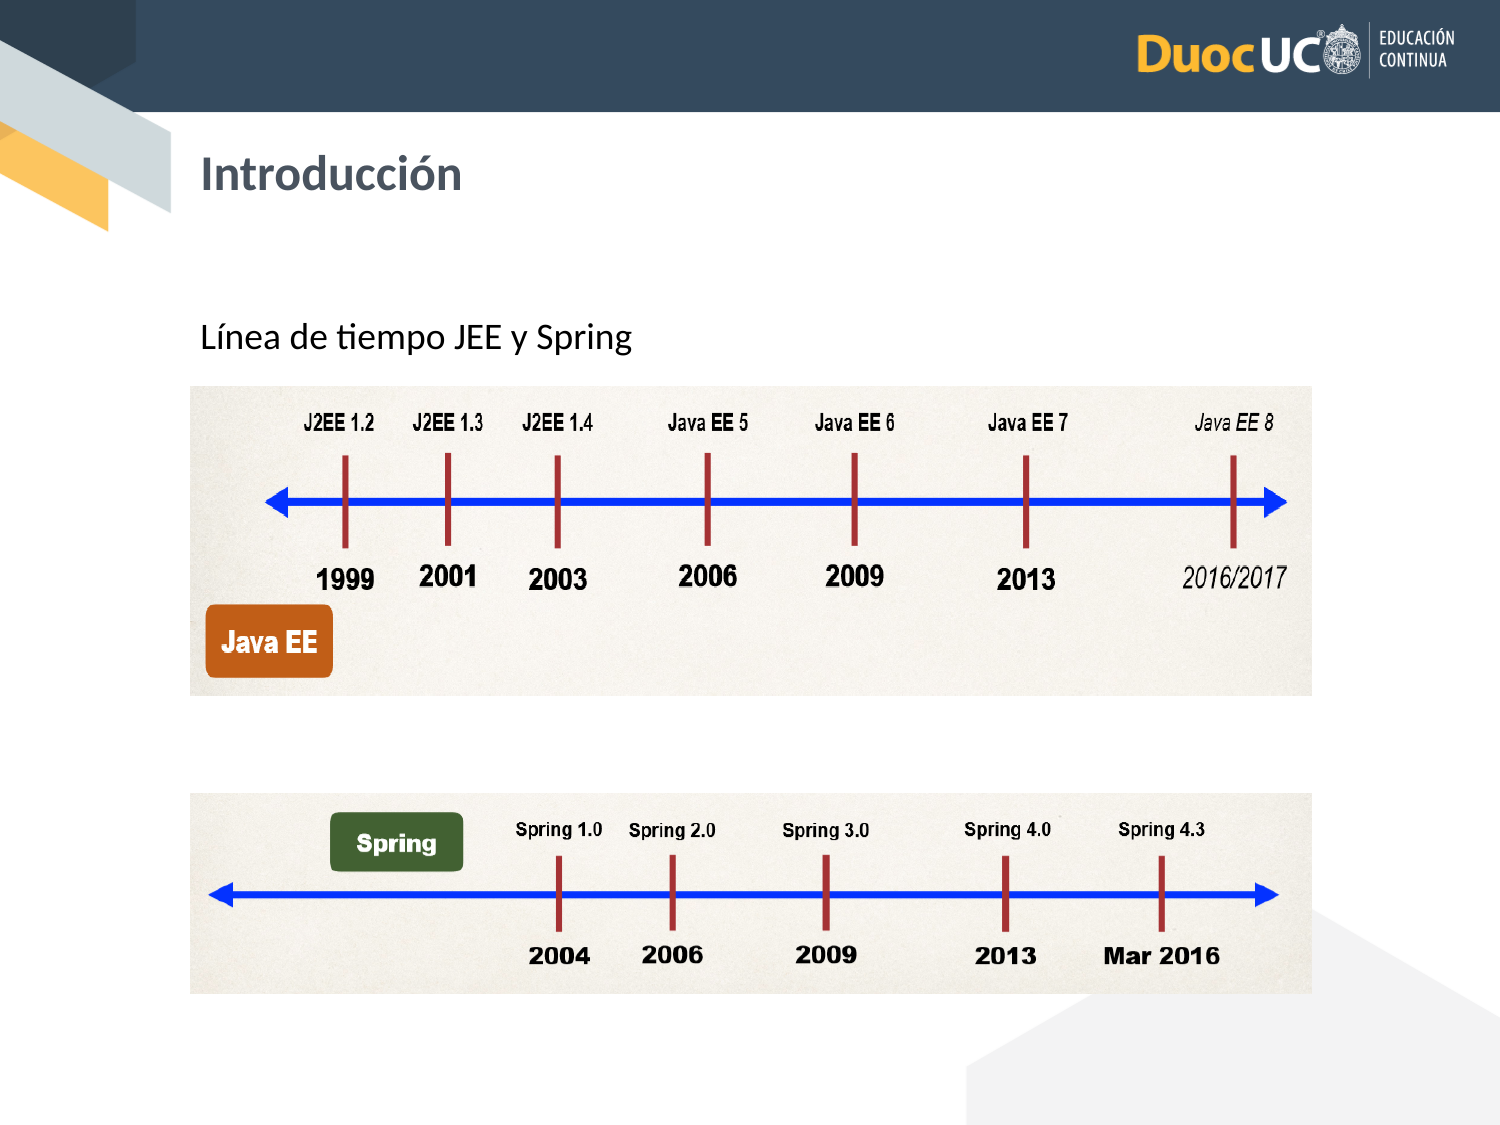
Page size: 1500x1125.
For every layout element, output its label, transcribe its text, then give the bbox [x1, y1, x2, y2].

text_box Introducción [185, 133, 752, 209]
text_box Línea de tiempo JEE y Spring [185, 304, 1096, 365]
picture [0, 0, 1500, 1125]
